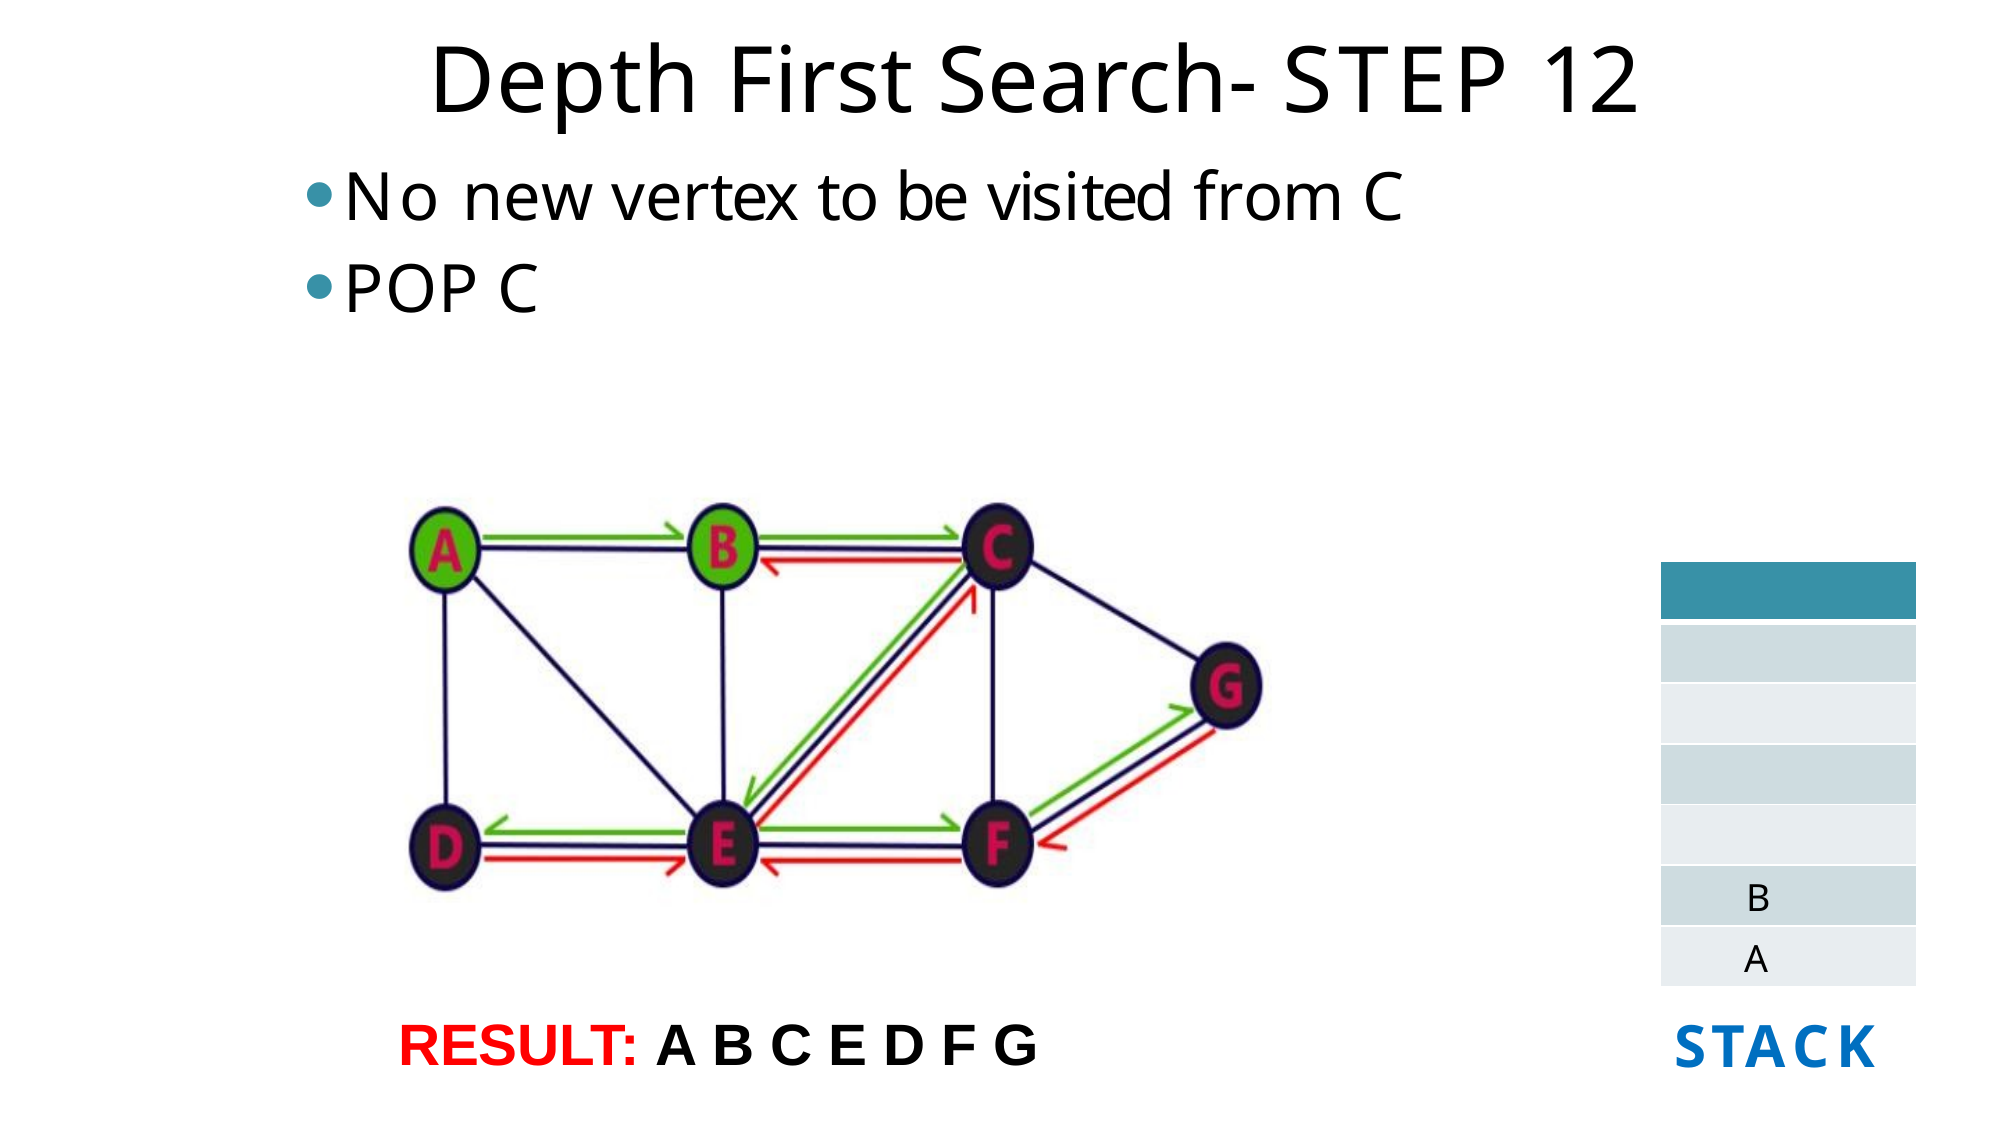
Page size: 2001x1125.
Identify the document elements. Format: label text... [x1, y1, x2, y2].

table_cell [1661, 745, 1916, 804]
table_cell B [1661, 866, 1916, 925]
title Depth First Search- STEP 12 [426, 0, 1918, 177]
text_box RESULT: A B C E D F G [383, 999, 1365, 1085]
table_header [1661, 562, 1916, 619]
table_cell [1661, 684, 1916, 743]
text_box No new vertex to be visited from C POP C [295, 139, 1668, 327]
table_cell [1661, 805, 1916, 864]
text_box STACK [1672, 1011, 1946, 1080]
picture [338, 444, 1365, 940]
table_cell A [1661, 927, 1916, 986]
table_cell [1661, 625, 1916, 682]
